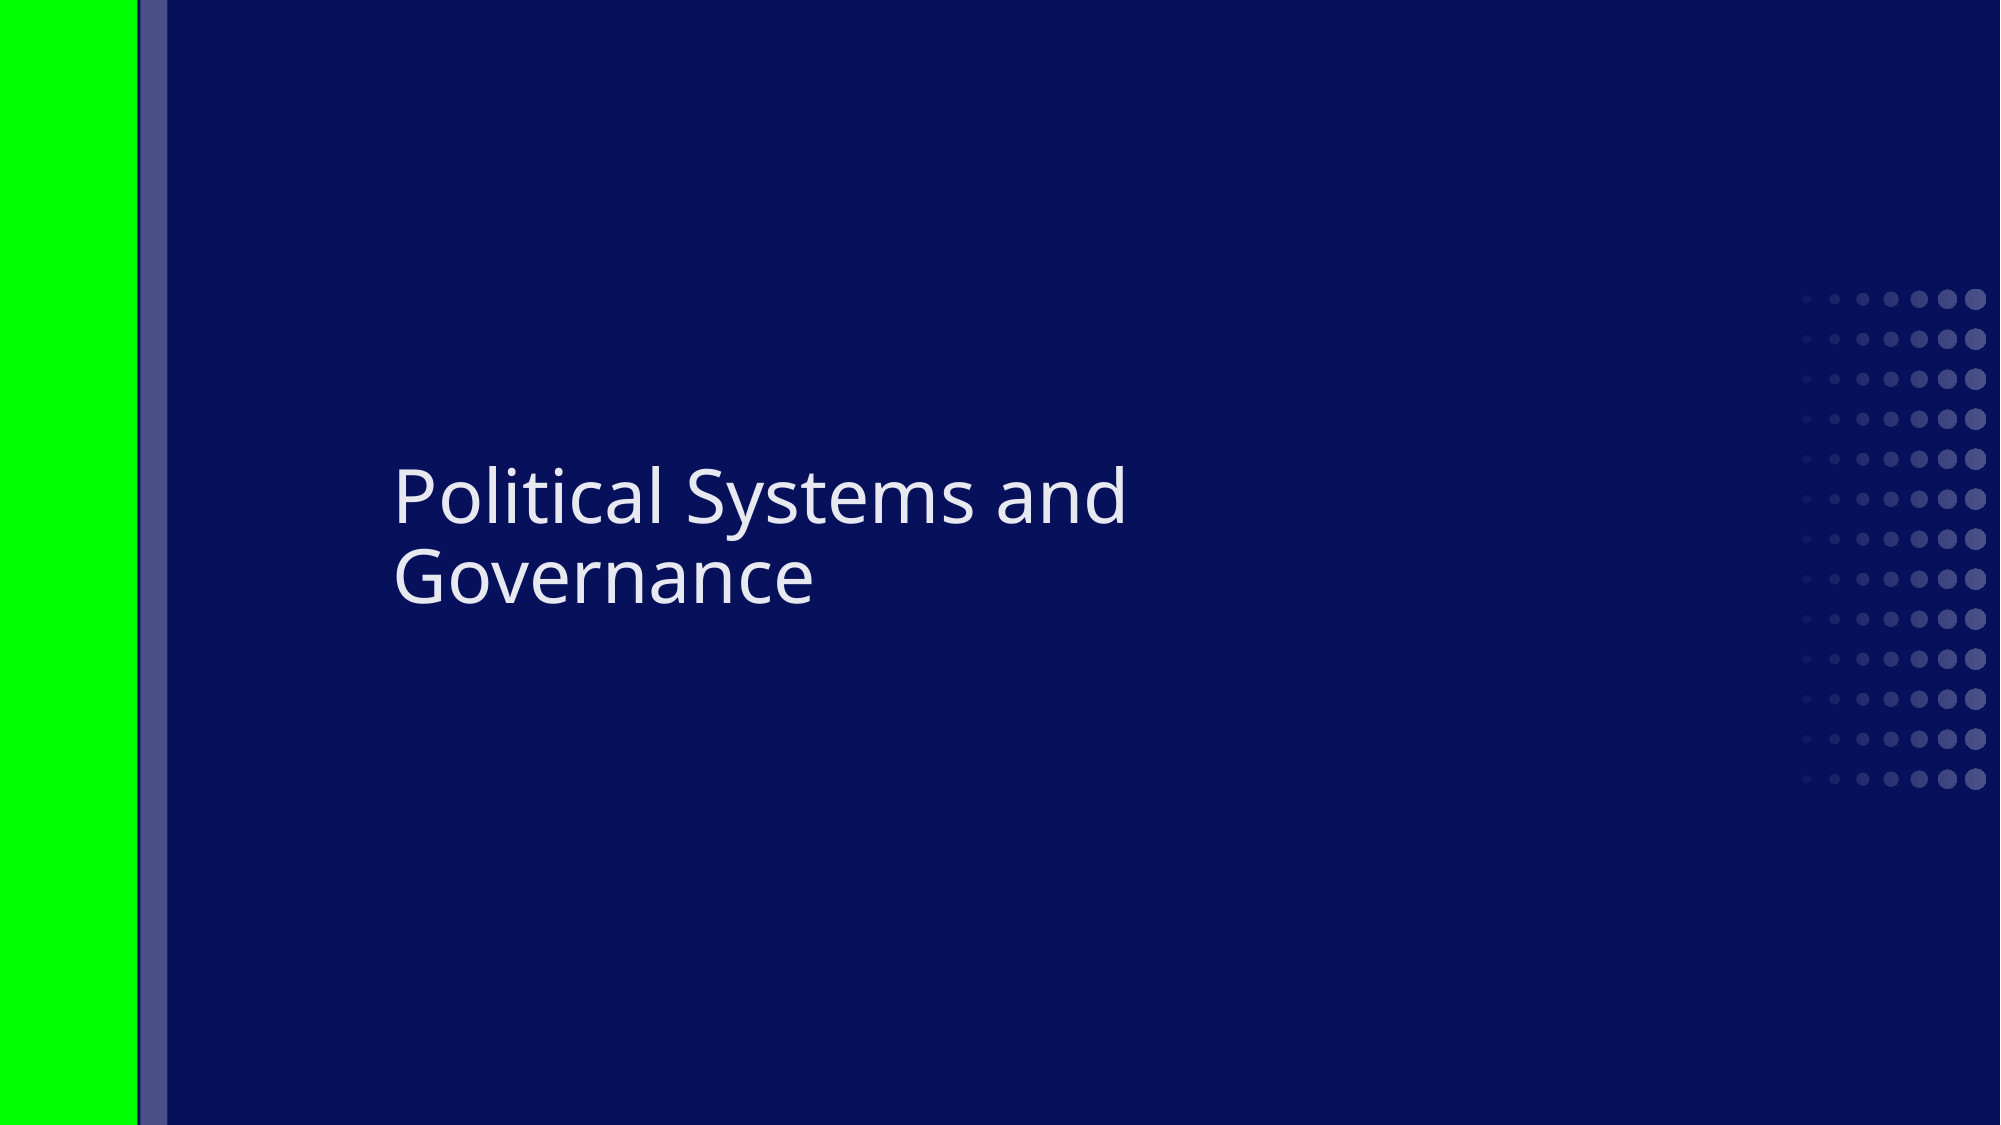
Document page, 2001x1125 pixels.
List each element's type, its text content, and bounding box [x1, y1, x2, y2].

title Political Systems and Governance [378, 371, 1437, 707]
